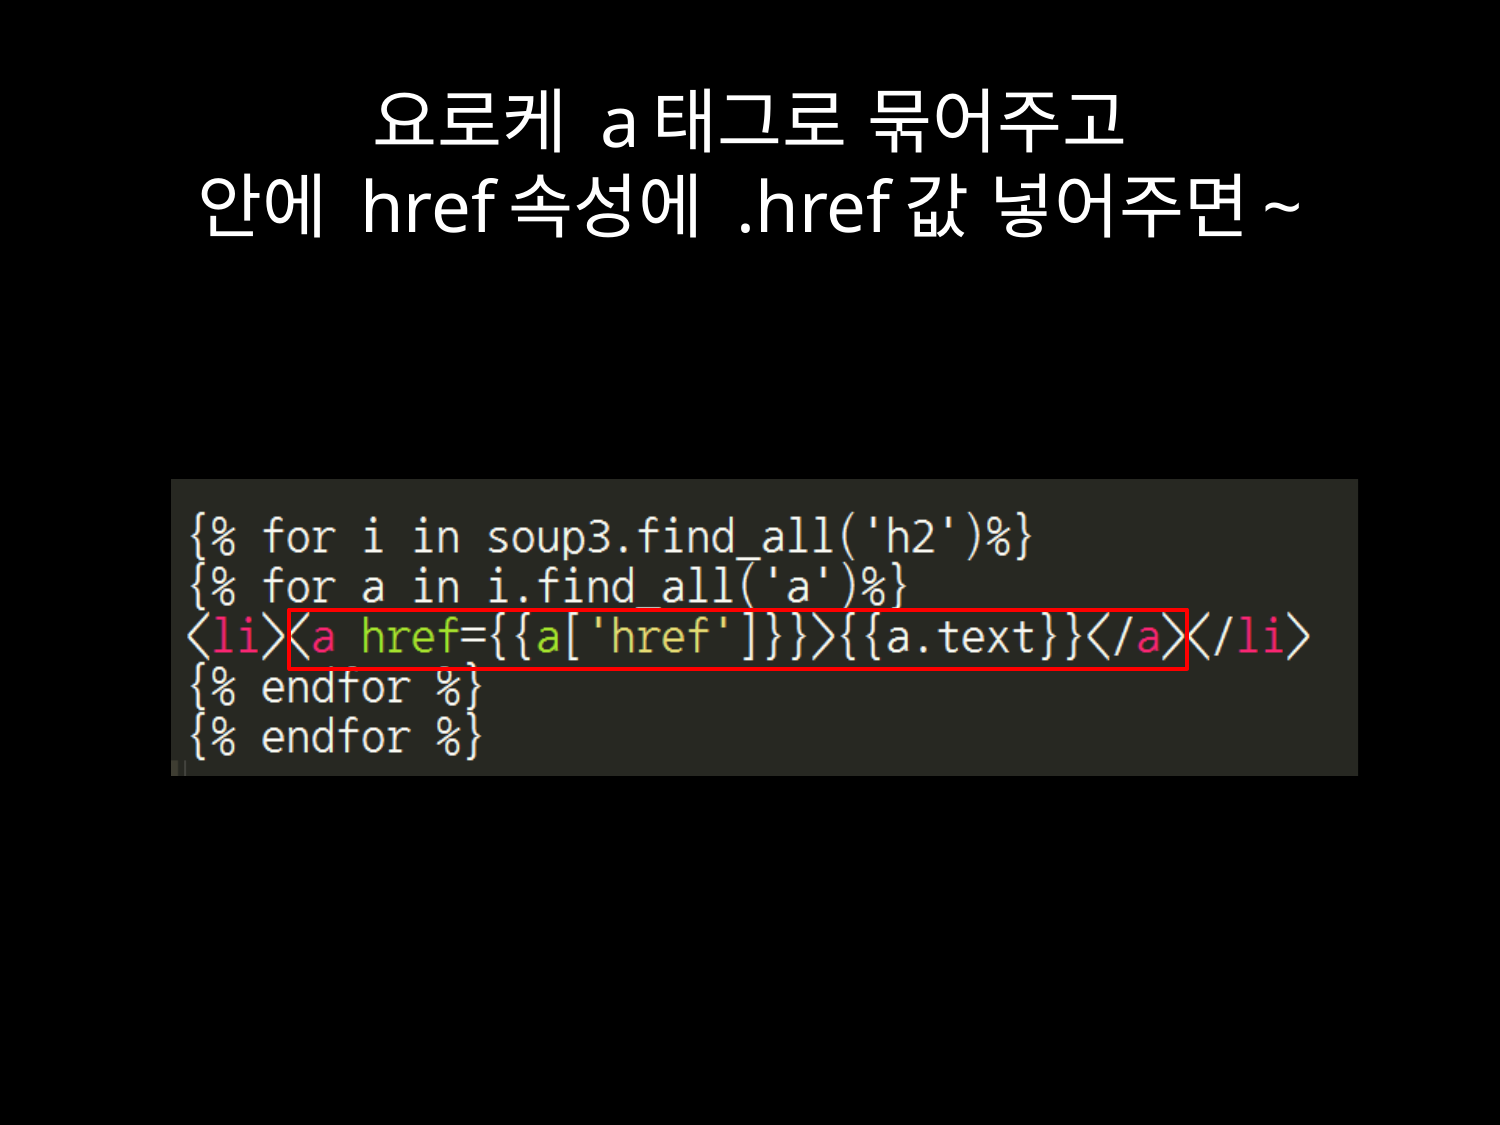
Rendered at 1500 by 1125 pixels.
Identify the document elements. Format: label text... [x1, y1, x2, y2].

picture [170, 479, 1359, 776]
title 요로케 a태그로 묶어주고 안에 href속성에 .href값 넣어주면~ [75, 67, 1425, 256]
